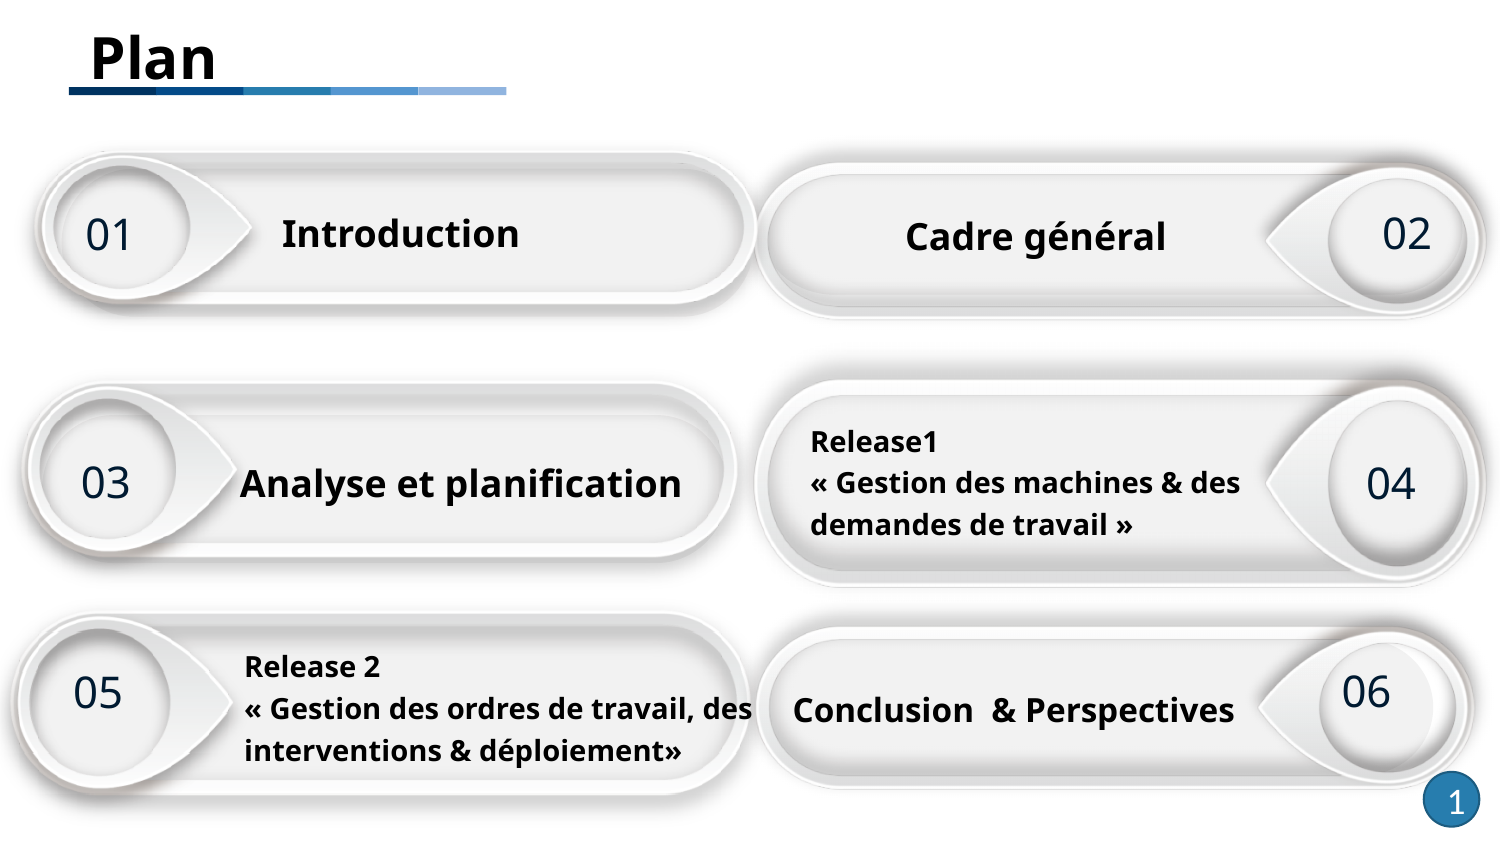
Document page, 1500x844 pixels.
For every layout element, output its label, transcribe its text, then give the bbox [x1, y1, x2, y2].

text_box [728, 591, 1500, 805]
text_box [0, 592, 778, 835]
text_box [726, 128, 1500, 335]
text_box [0, 362, 726, 592]
list Plan [75, 21, 488, 83]
text_box 1 [1423, 805, 1480, 828]
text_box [726, 335, 1500, 592]
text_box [7, 134, 784, 337]
